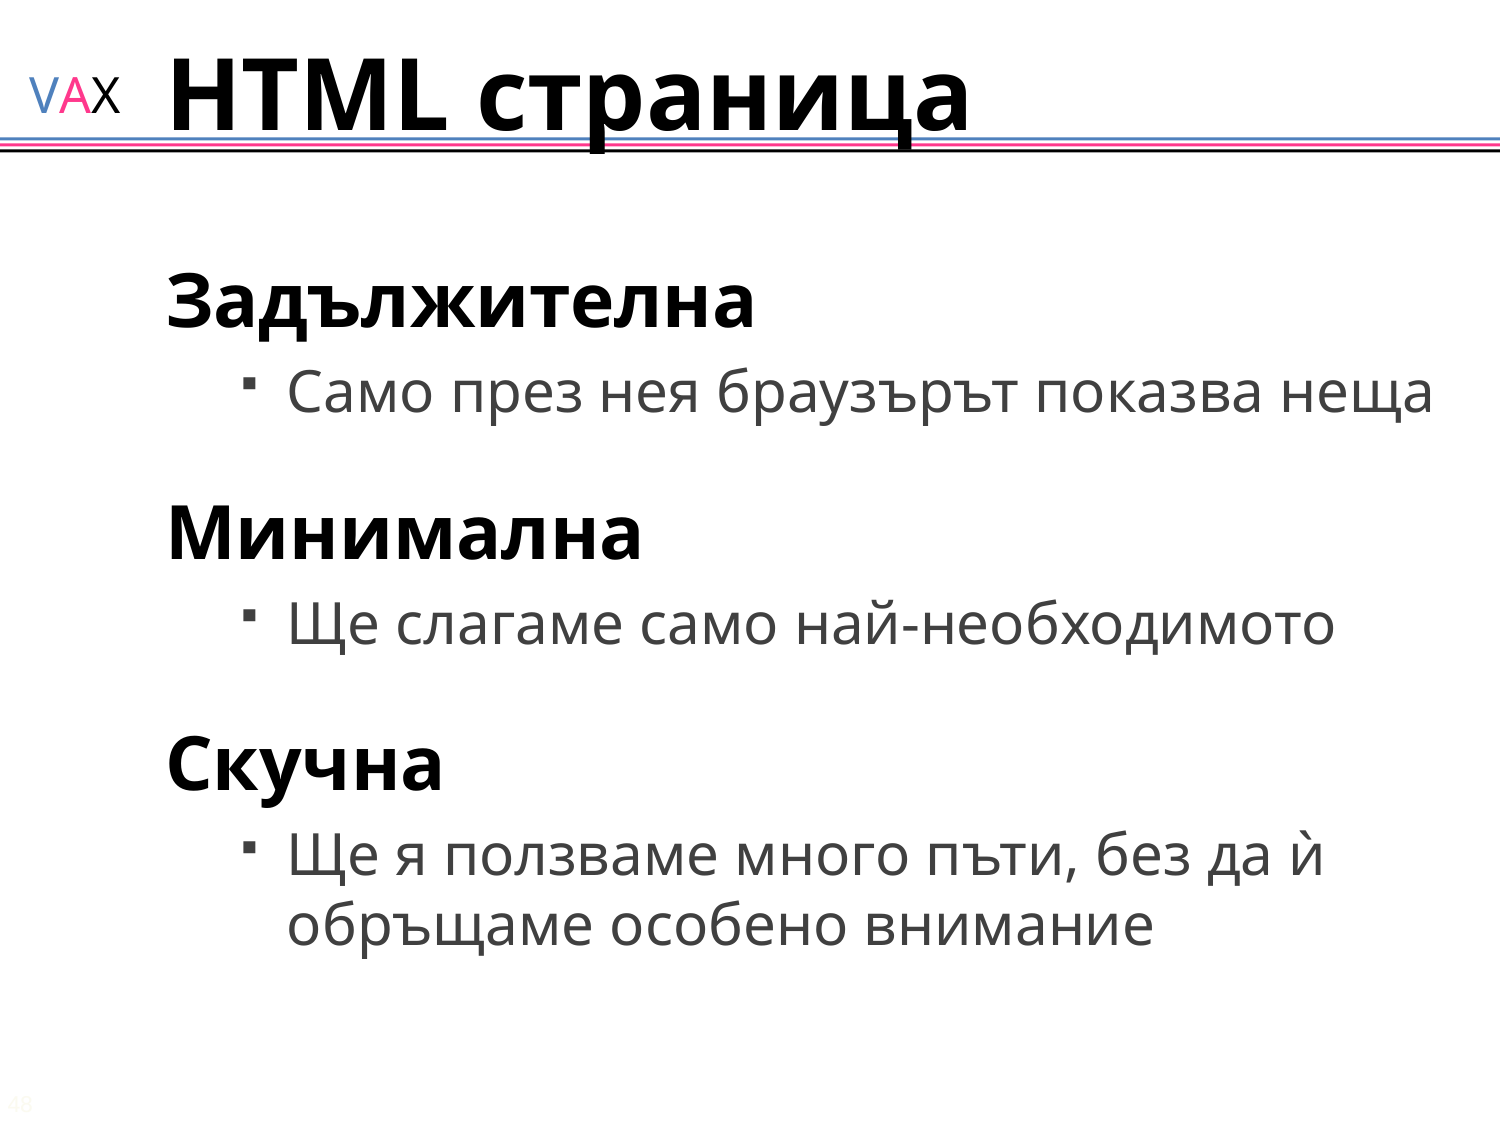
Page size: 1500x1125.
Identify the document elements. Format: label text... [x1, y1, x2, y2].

list Задължителна Само през нея браузърът показва неща Минимална Ще слагаме само най-необходимото Скучна Ще я ползваме много пъти, без да ѝ обръщаме особено внимание [150, 200, 1488, 1113]
title HTML страница [0, 37, 1500, 144]
